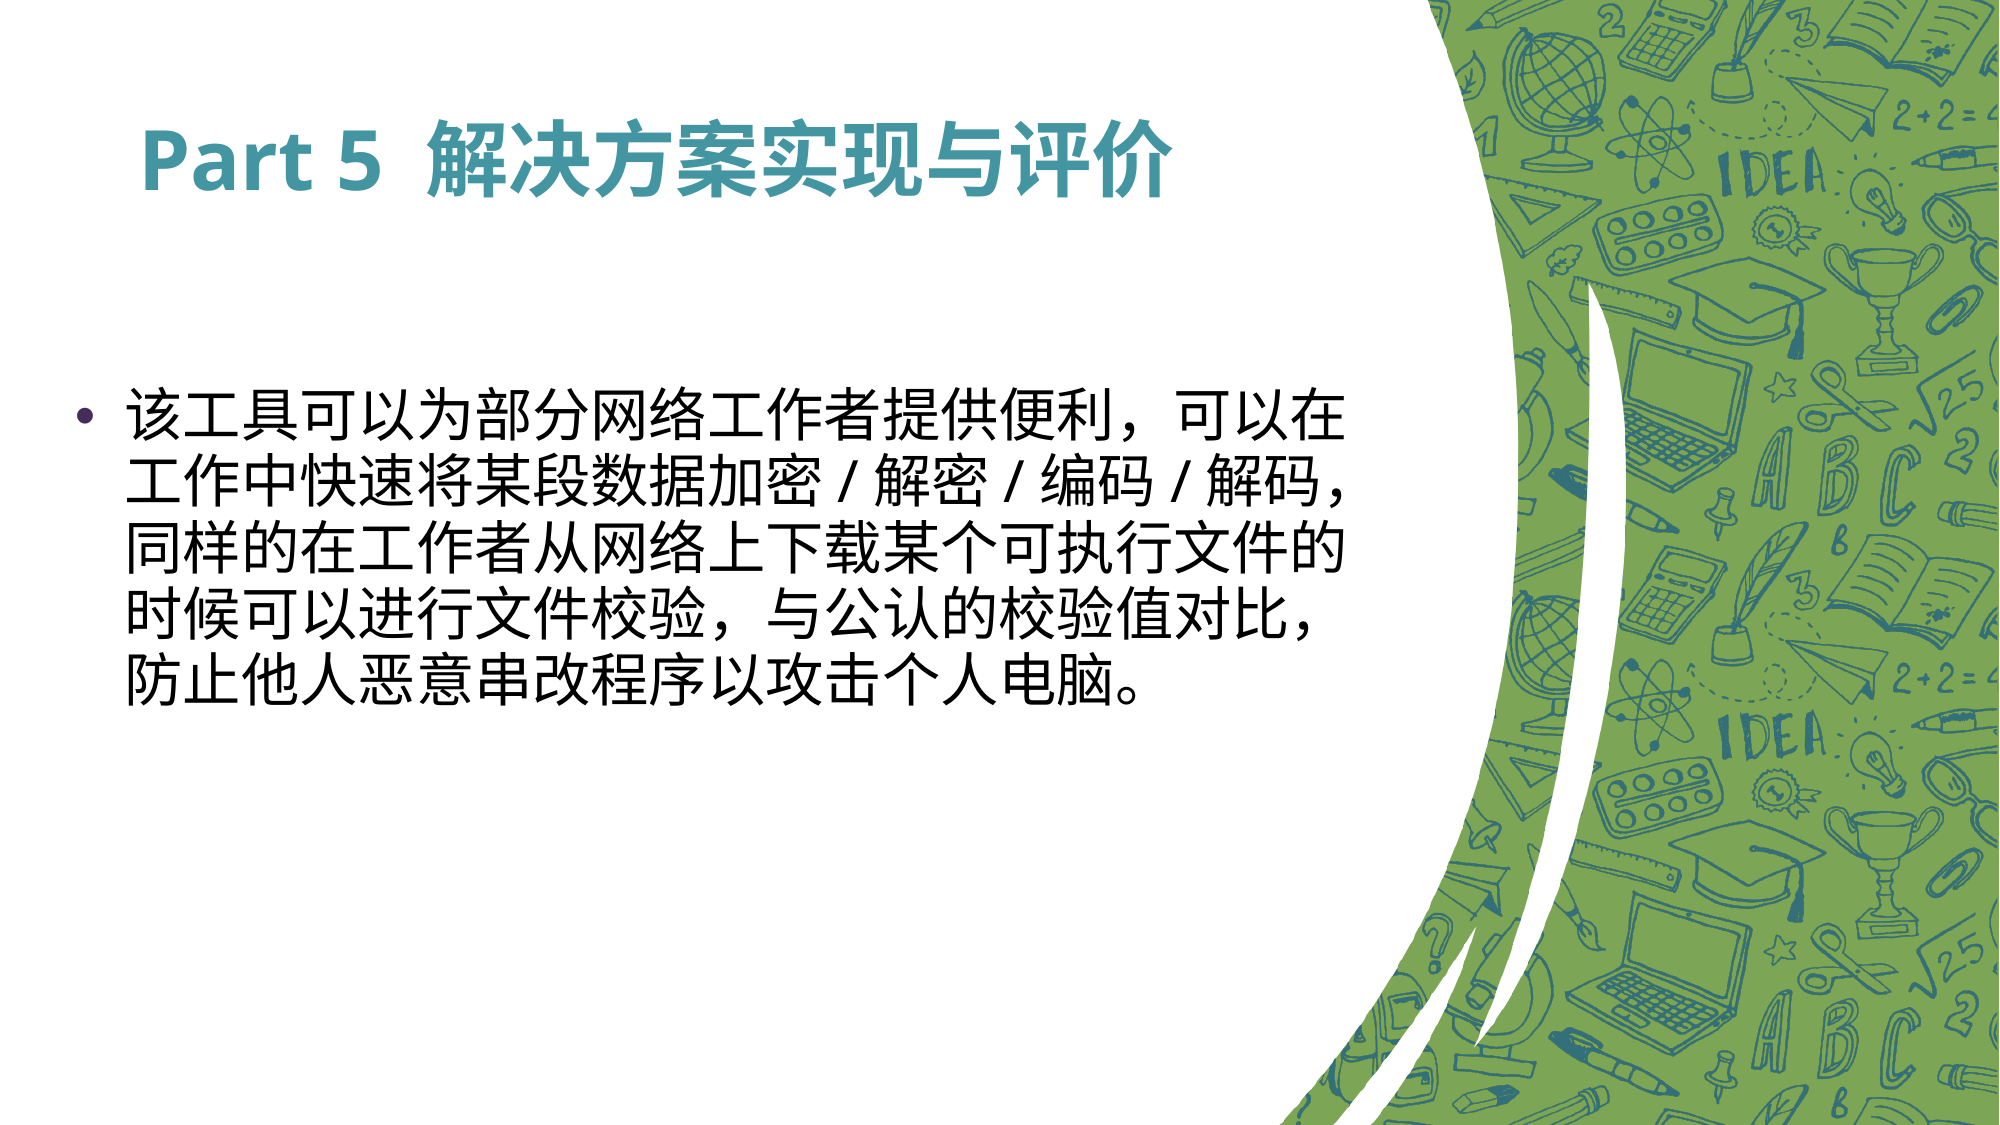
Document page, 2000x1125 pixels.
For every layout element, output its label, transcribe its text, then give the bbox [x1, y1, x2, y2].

title Part 5 解决方案实现与评价 [118, 112, 1591, 300]
picture [0, 0, 1998, 1125]
list 该工具可以为部分网络工作者提供便利，可以在工作中快速将某段数据加密/解密/编码/解码，同样的在工作者从网络上下载某个可执行文件的时候可以进行文件校验，与公认的校验值对比，防止他人恶意串改程序以攻击个人电脑。 [54, 373, 1386, 1107]
